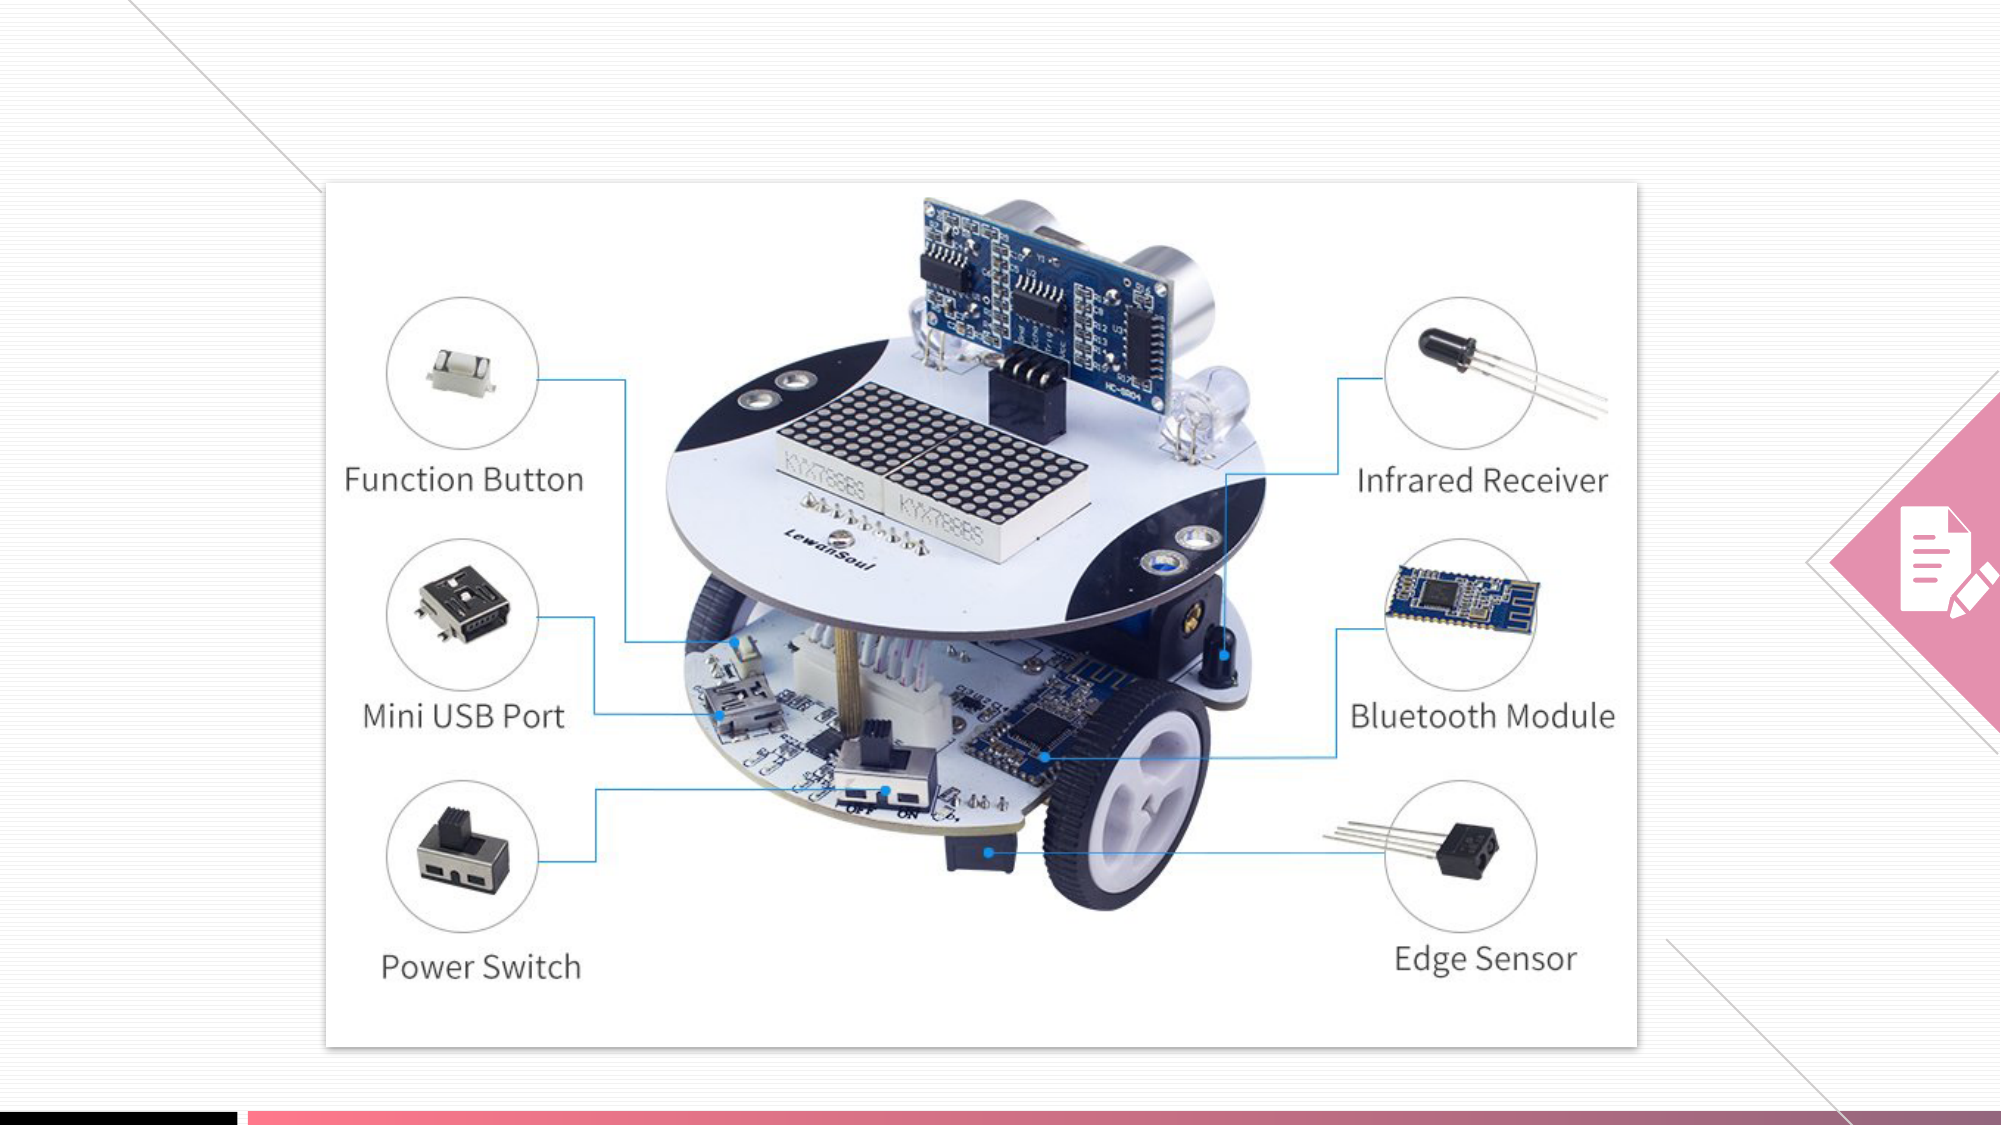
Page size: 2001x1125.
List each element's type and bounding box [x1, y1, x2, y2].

text_box [1900, 506, 2000, 619]
picture [340, 197, 1623, 1033]
text_box [1827, 390, 2000, 735]
